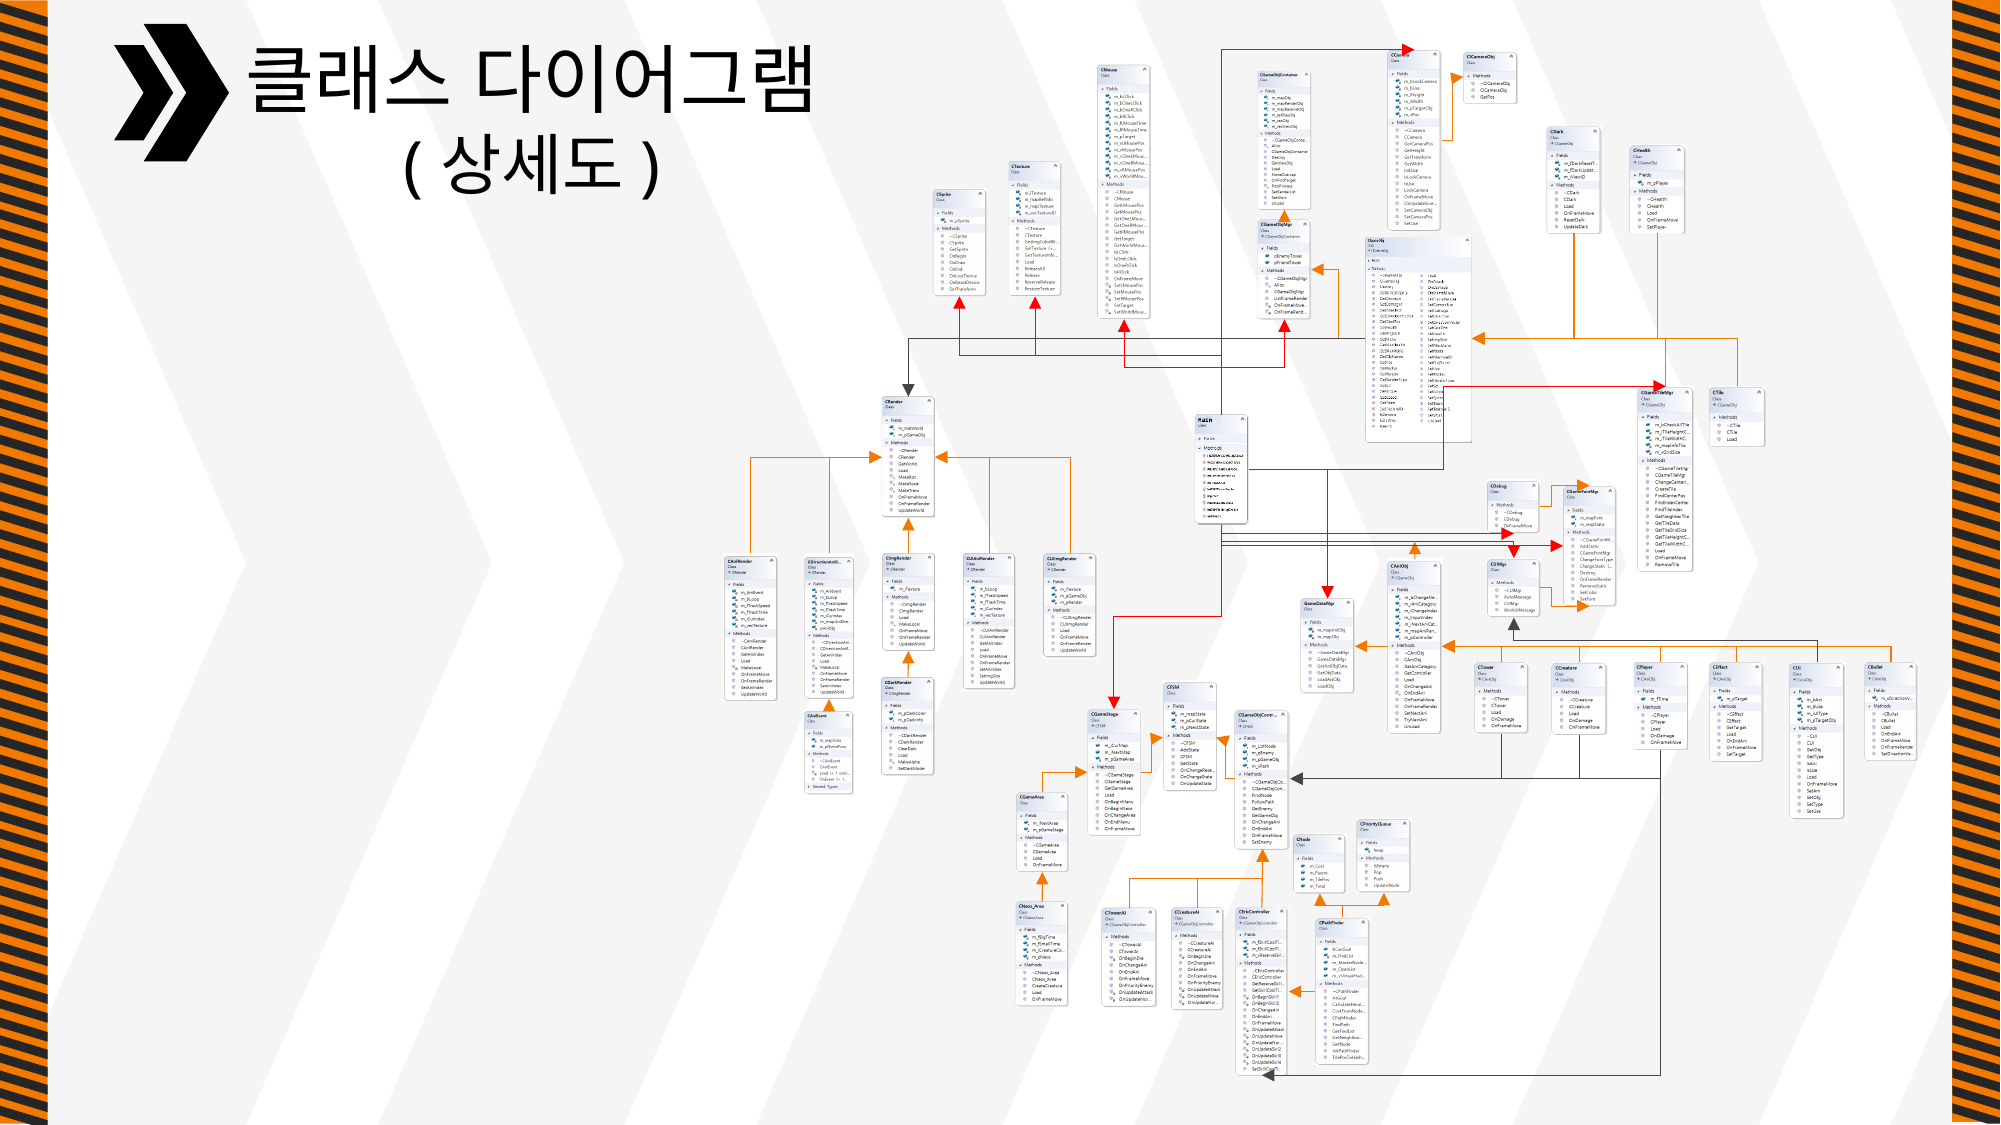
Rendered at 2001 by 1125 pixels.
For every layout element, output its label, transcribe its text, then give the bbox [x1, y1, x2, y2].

text_box [114, 45, 174, 141]
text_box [723, 49, 1919, 1076]
text_box [143, 23, 230, 162]
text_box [0, 537, 586, 588]
text_box 클래스 다이어그램 (상세도) [230, 25, 834, 210]
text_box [1414, 536, 2000, 587]
